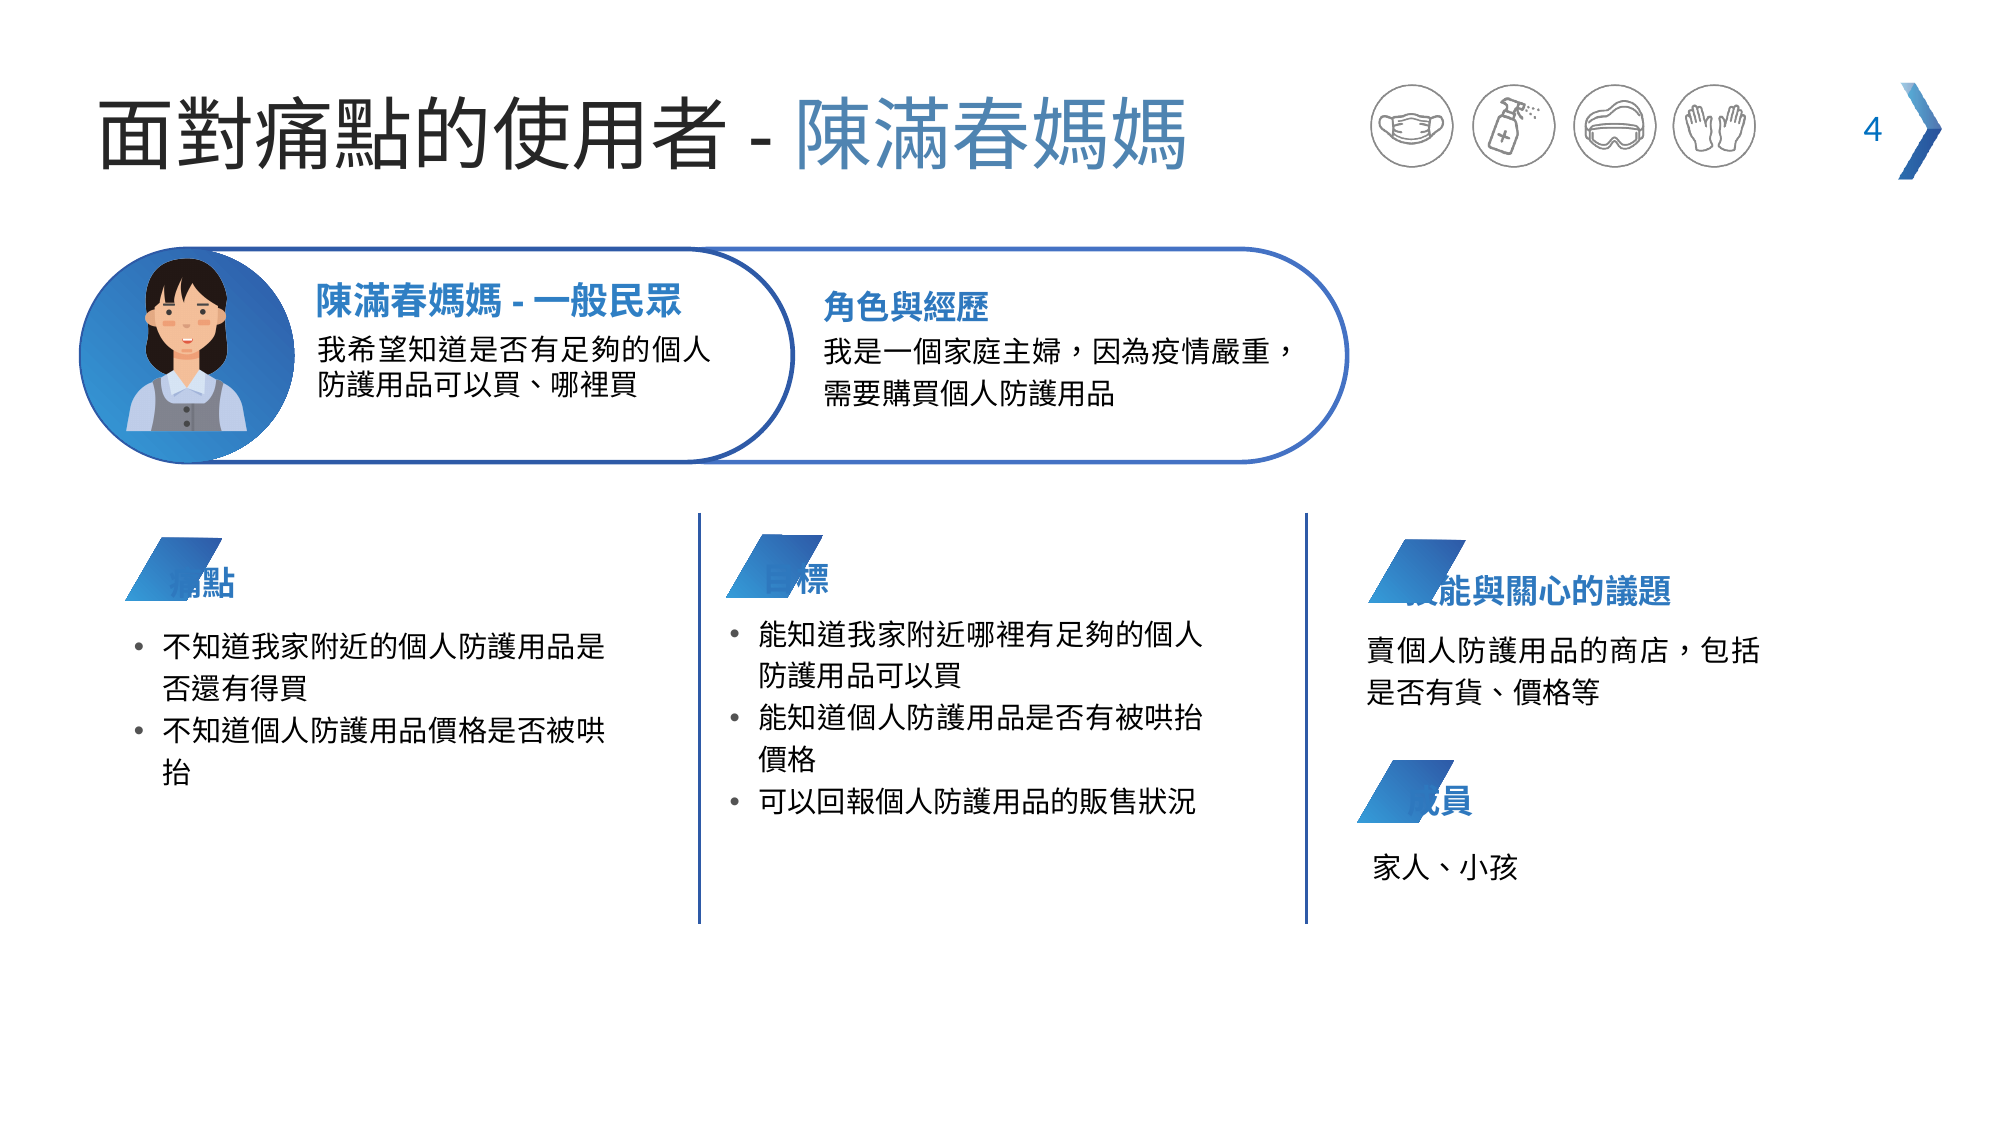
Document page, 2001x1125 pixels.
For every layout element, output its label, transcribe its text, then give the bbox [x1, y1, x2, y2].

picture [1569, 80, 1660, 171]
picture [1896, 80, 1945, 182]
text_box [118, 537, 621, 800]
slide_number 4 [1806, 96, 1897, 156]
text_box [81, 248, 1348, 463]
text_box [1352, 539, 1776, 889]
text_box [699, 512, 1307, 924]
picture [1468, 80, 1559, 171]
picture [1671, 80, 1762, 171]
text_box 面對痛點的使用者-陳滿春媽媽 [81, 77, 1468, 185]
